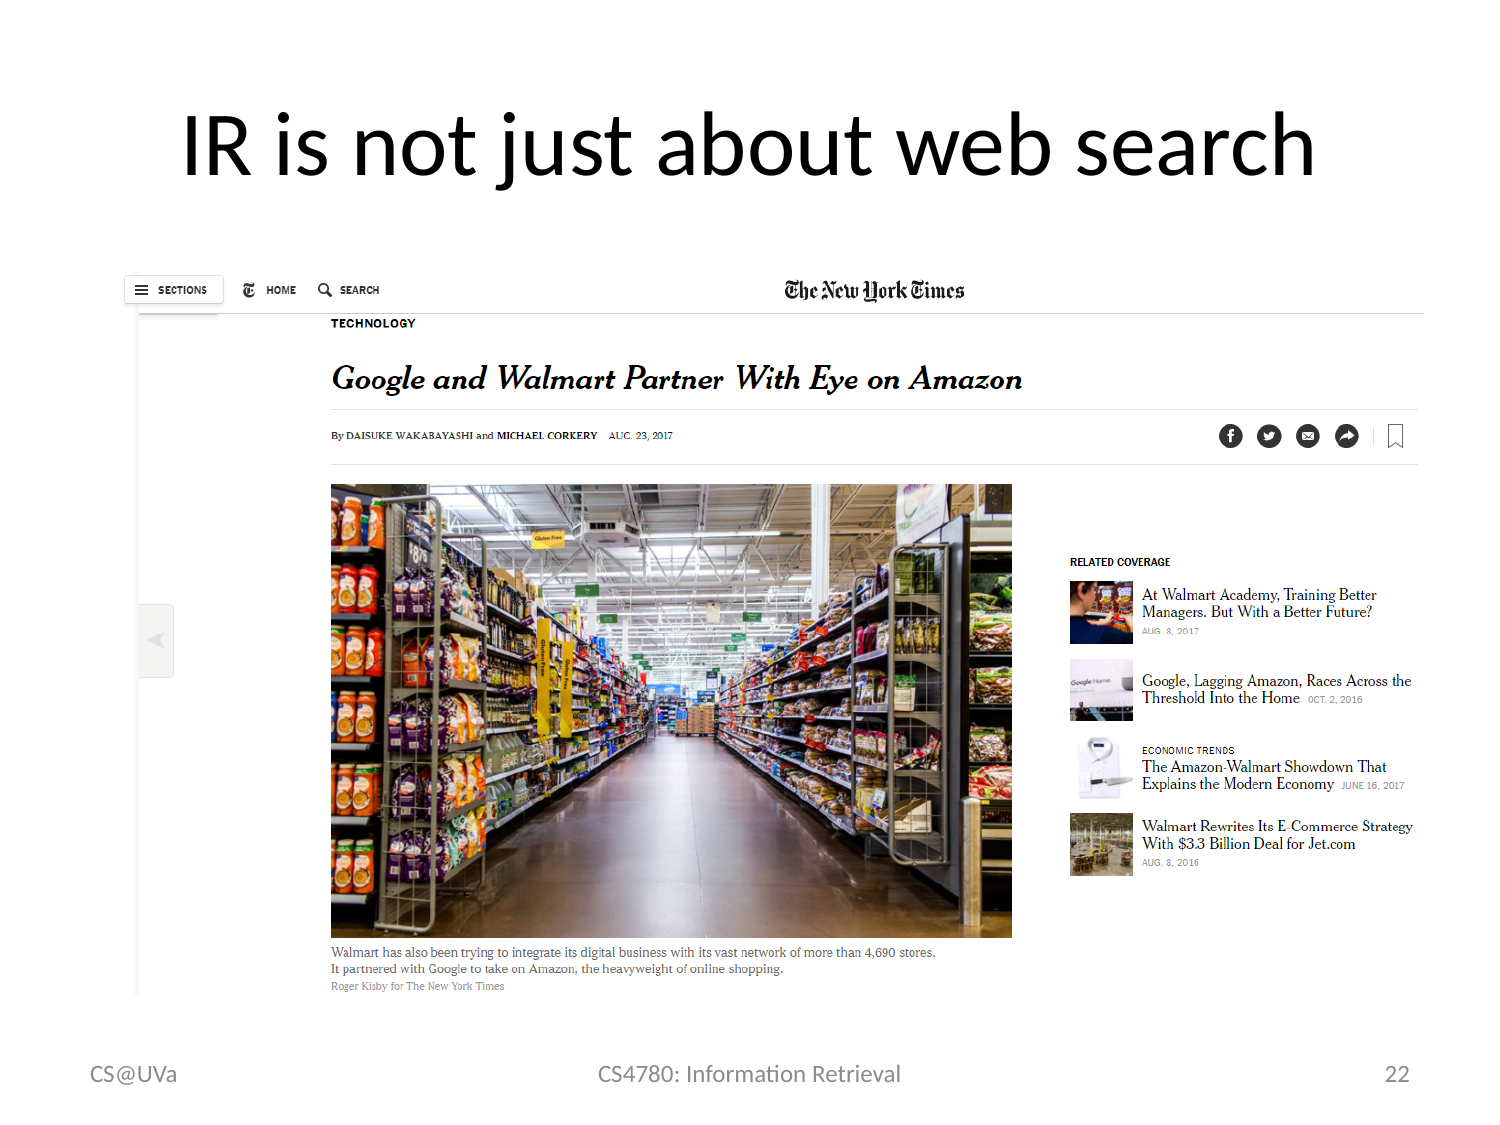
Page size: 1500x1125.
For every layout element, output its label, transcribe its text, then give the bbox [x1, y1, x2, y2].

picture [118, 272, 1424, 996]
footer CS4780: Information Retrieval [512, 1042, 988, 1103]
title IR is not just about web search [75, 45, 1425, 233]
slide_number 22 [1074, 1042, 1425, 1103]
slide_number CS@UVa [75, 1042, 425, 1103]
